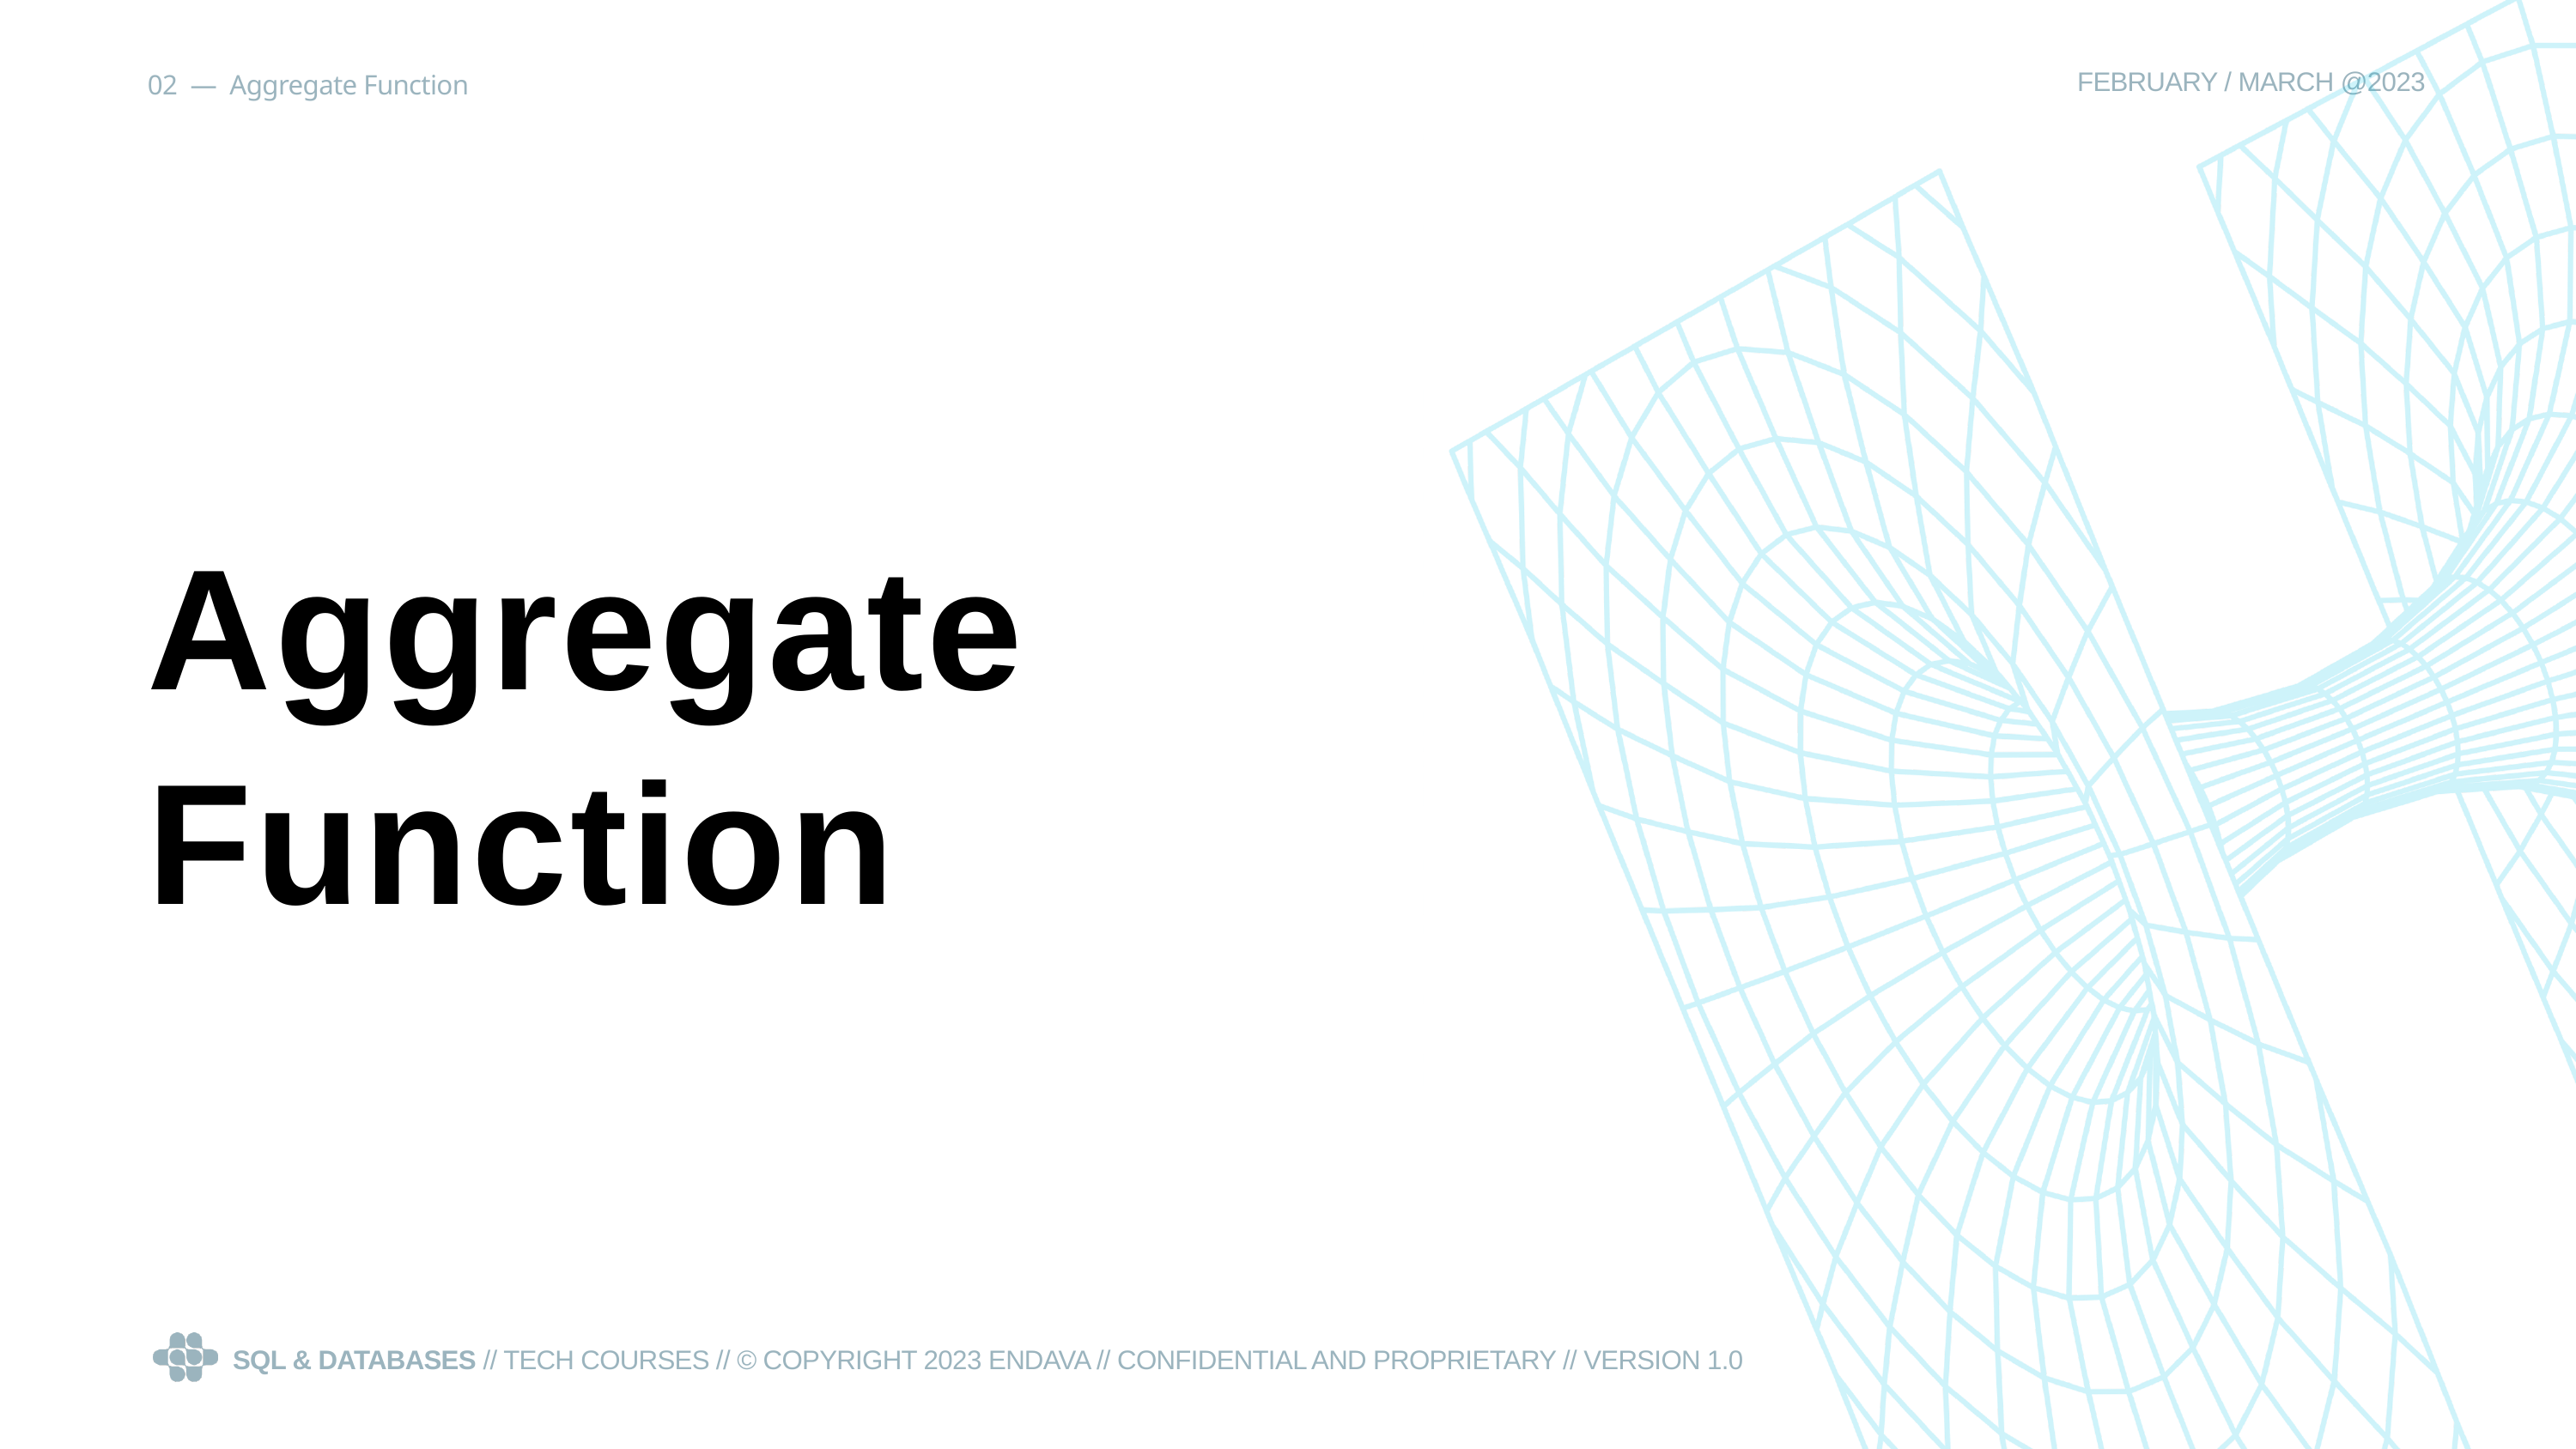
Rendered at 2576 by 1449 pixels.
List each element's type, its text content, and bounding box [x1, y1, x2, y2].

picture [1423, 0, 2576, 1449]
text_box 02 — Aggregate Function [147, 67, 1242, 100]
picture [152, 1332, 218, 1382]
text_box Aggregate Function [147, 509, 1423, 939]
